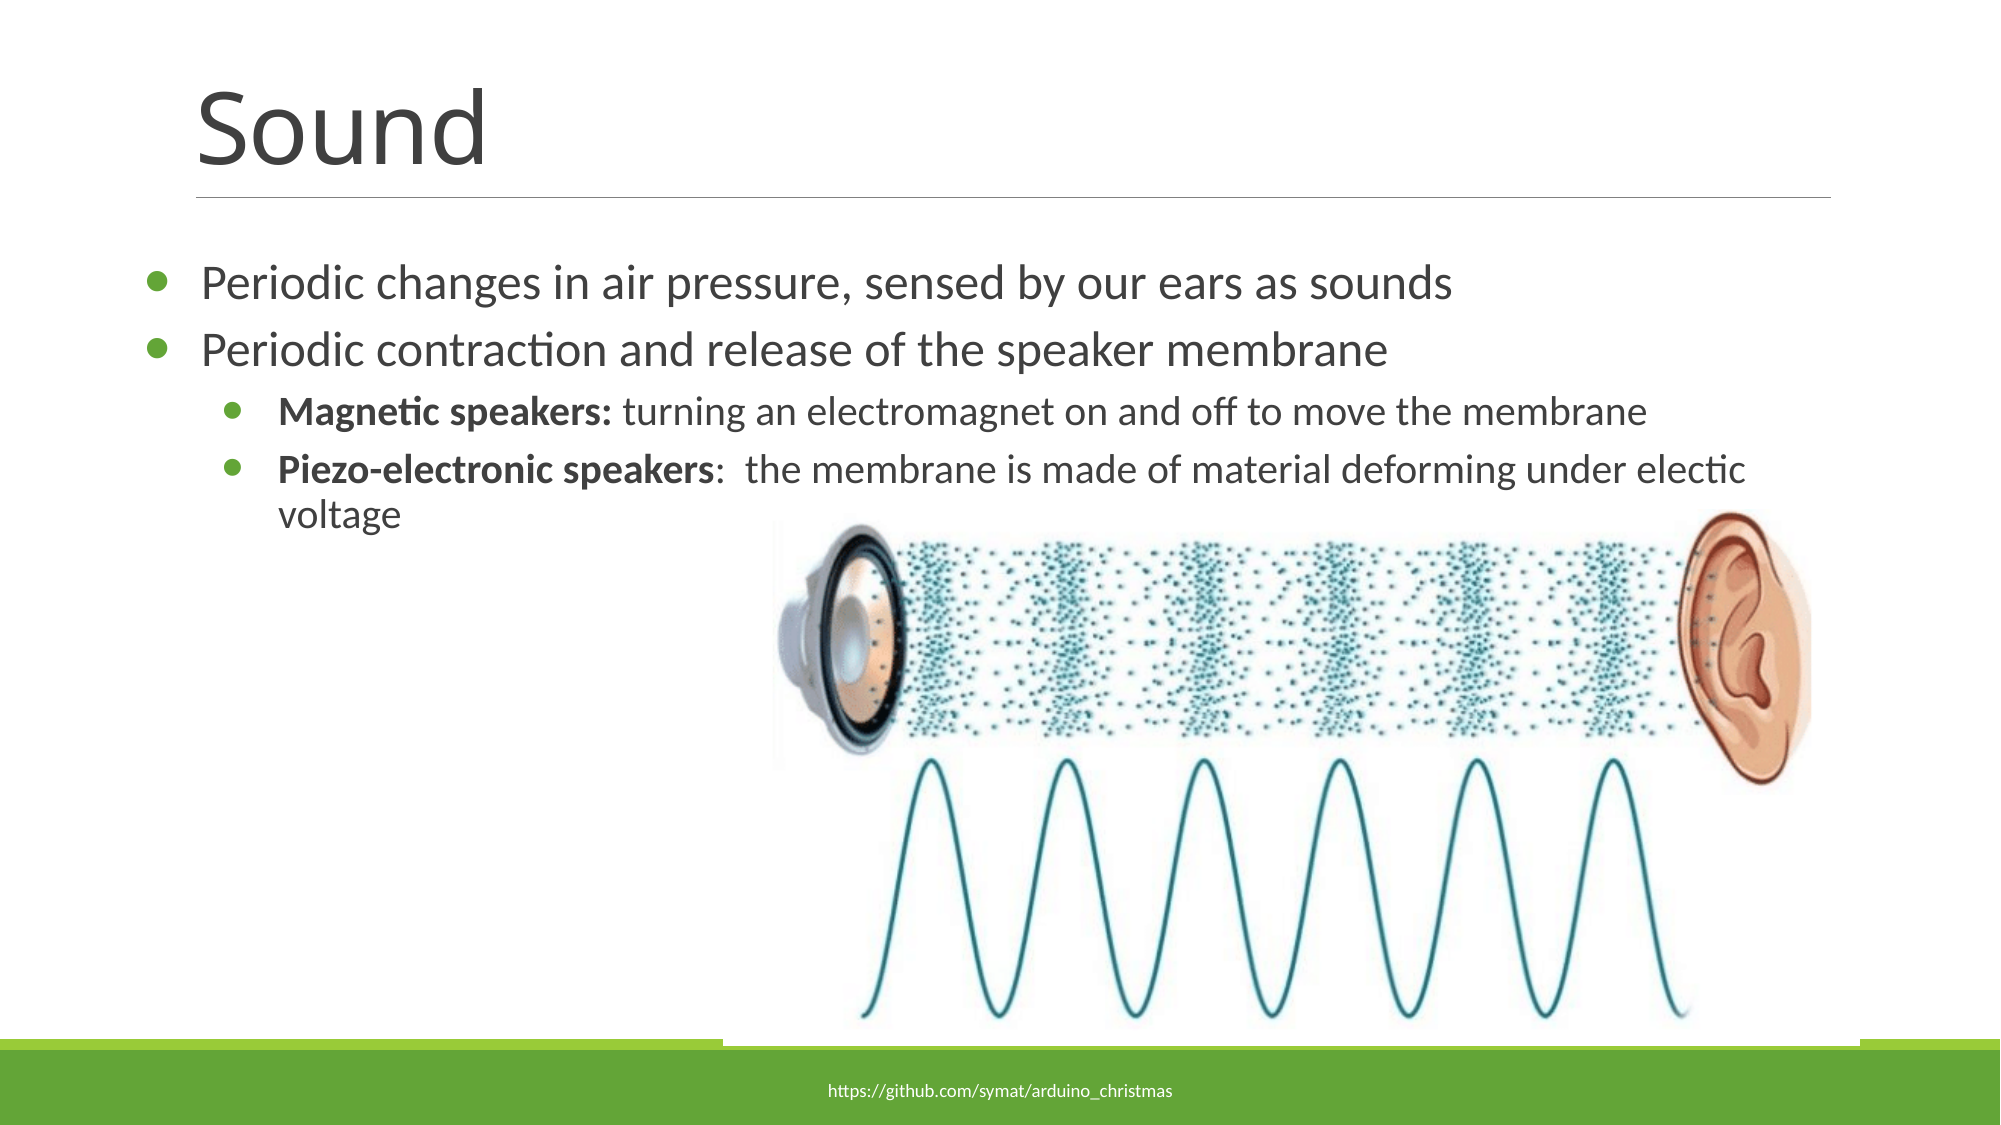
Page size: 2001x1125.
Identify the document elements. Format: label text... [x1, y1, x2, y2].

picture [723, 509, 1861, 1046]
footer https://github.com/symat/arduino_christmas [604, 1059, 1396, 1120]
title Sound [180, 47, 1830, 193]
list Periodic changes in air pressure, sensed by our ears as sounds Periodic contraction and release of the speaker membrane Magnetic speakers: turning an electromagnet on and off to move the membrane Piezo-electronic speakers: the membrane is made of material deforming under electic voltage [120, 249, 1813, 963]
